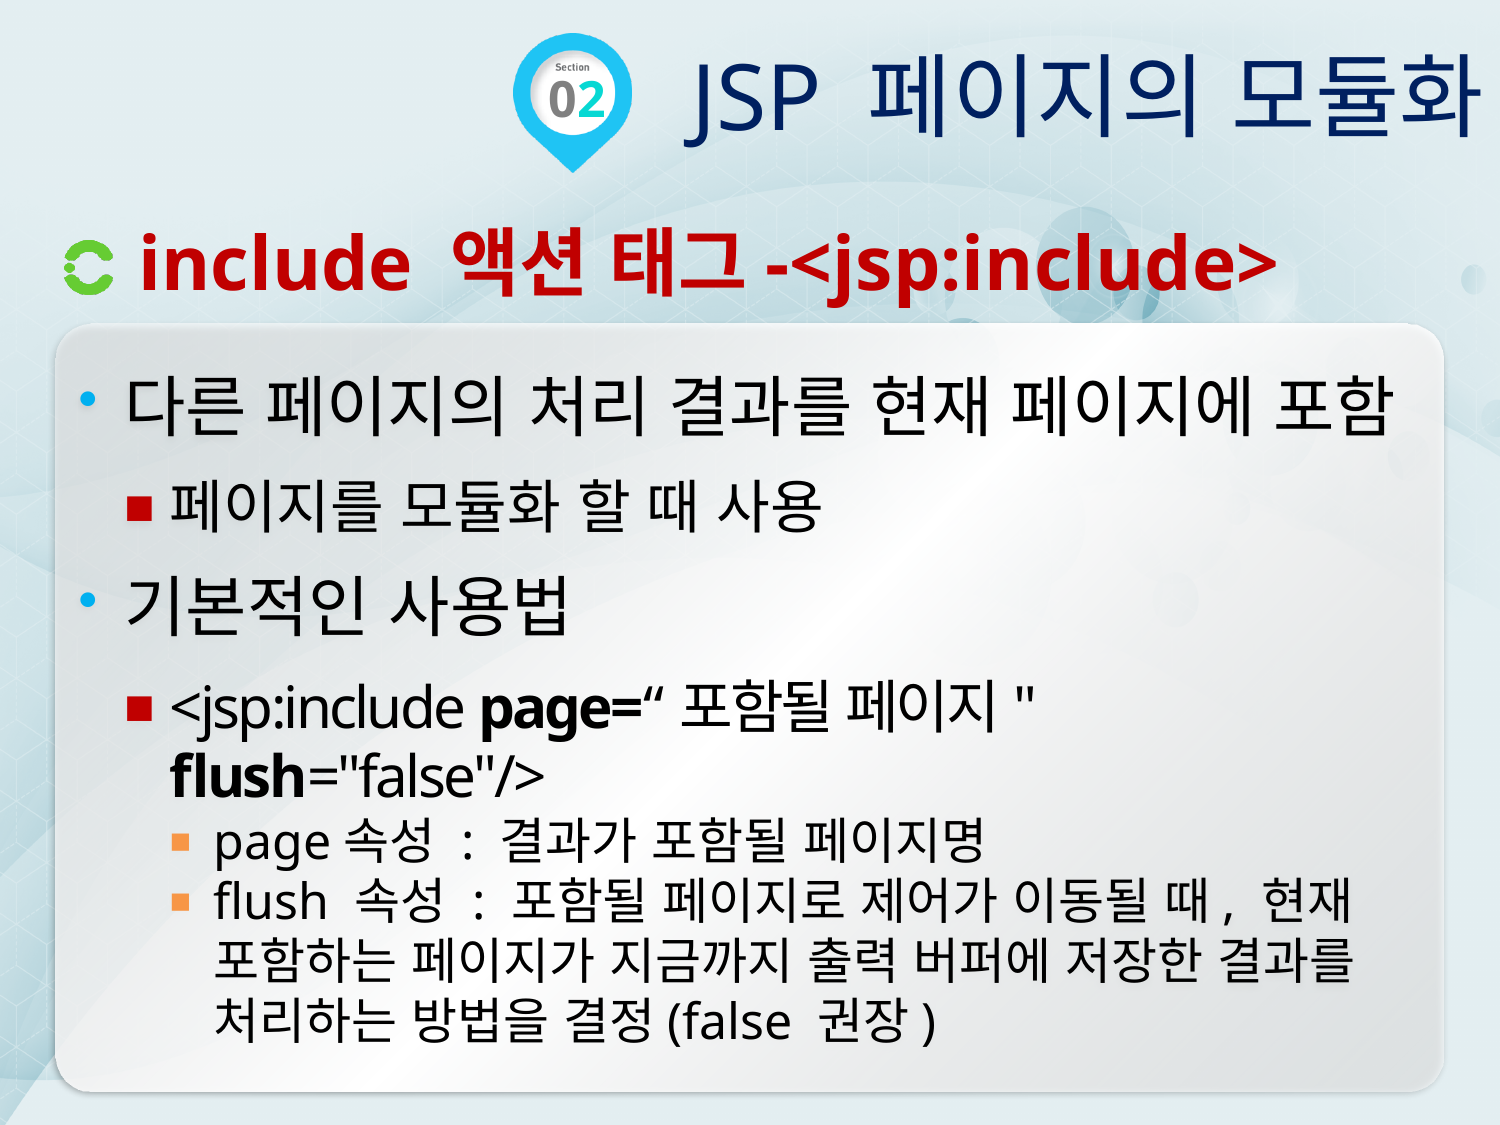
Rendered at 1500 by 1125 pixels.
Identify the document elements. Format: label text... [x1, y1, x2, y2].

title JSP 페이지의 모듈화 [0, 0, 1500, 188]
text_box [513, 33, 633, 173]
text_box 다른 페이지의 처리 결과를 현재 페이지에 포함 페이지를 모듈화 할 때 사용 기본적인 사용법 <jsp:include page=“포함될 페이지" flush="false"/> page속성 : 결과가 포함될 페이지명 flush 속성 : 포함될 페이지로 제어가 이동될 때, 현재 포함하는 페이지가 지금까지 출력 버퍼에 저장한 결과를 처리하는 방법을 결정(false 권장) [53, 321, 1446, 1094]
text_box include 액션 태그-<jsp:include> [123, 208, 1295, 313]
picture [64, 240, 113, 295]
